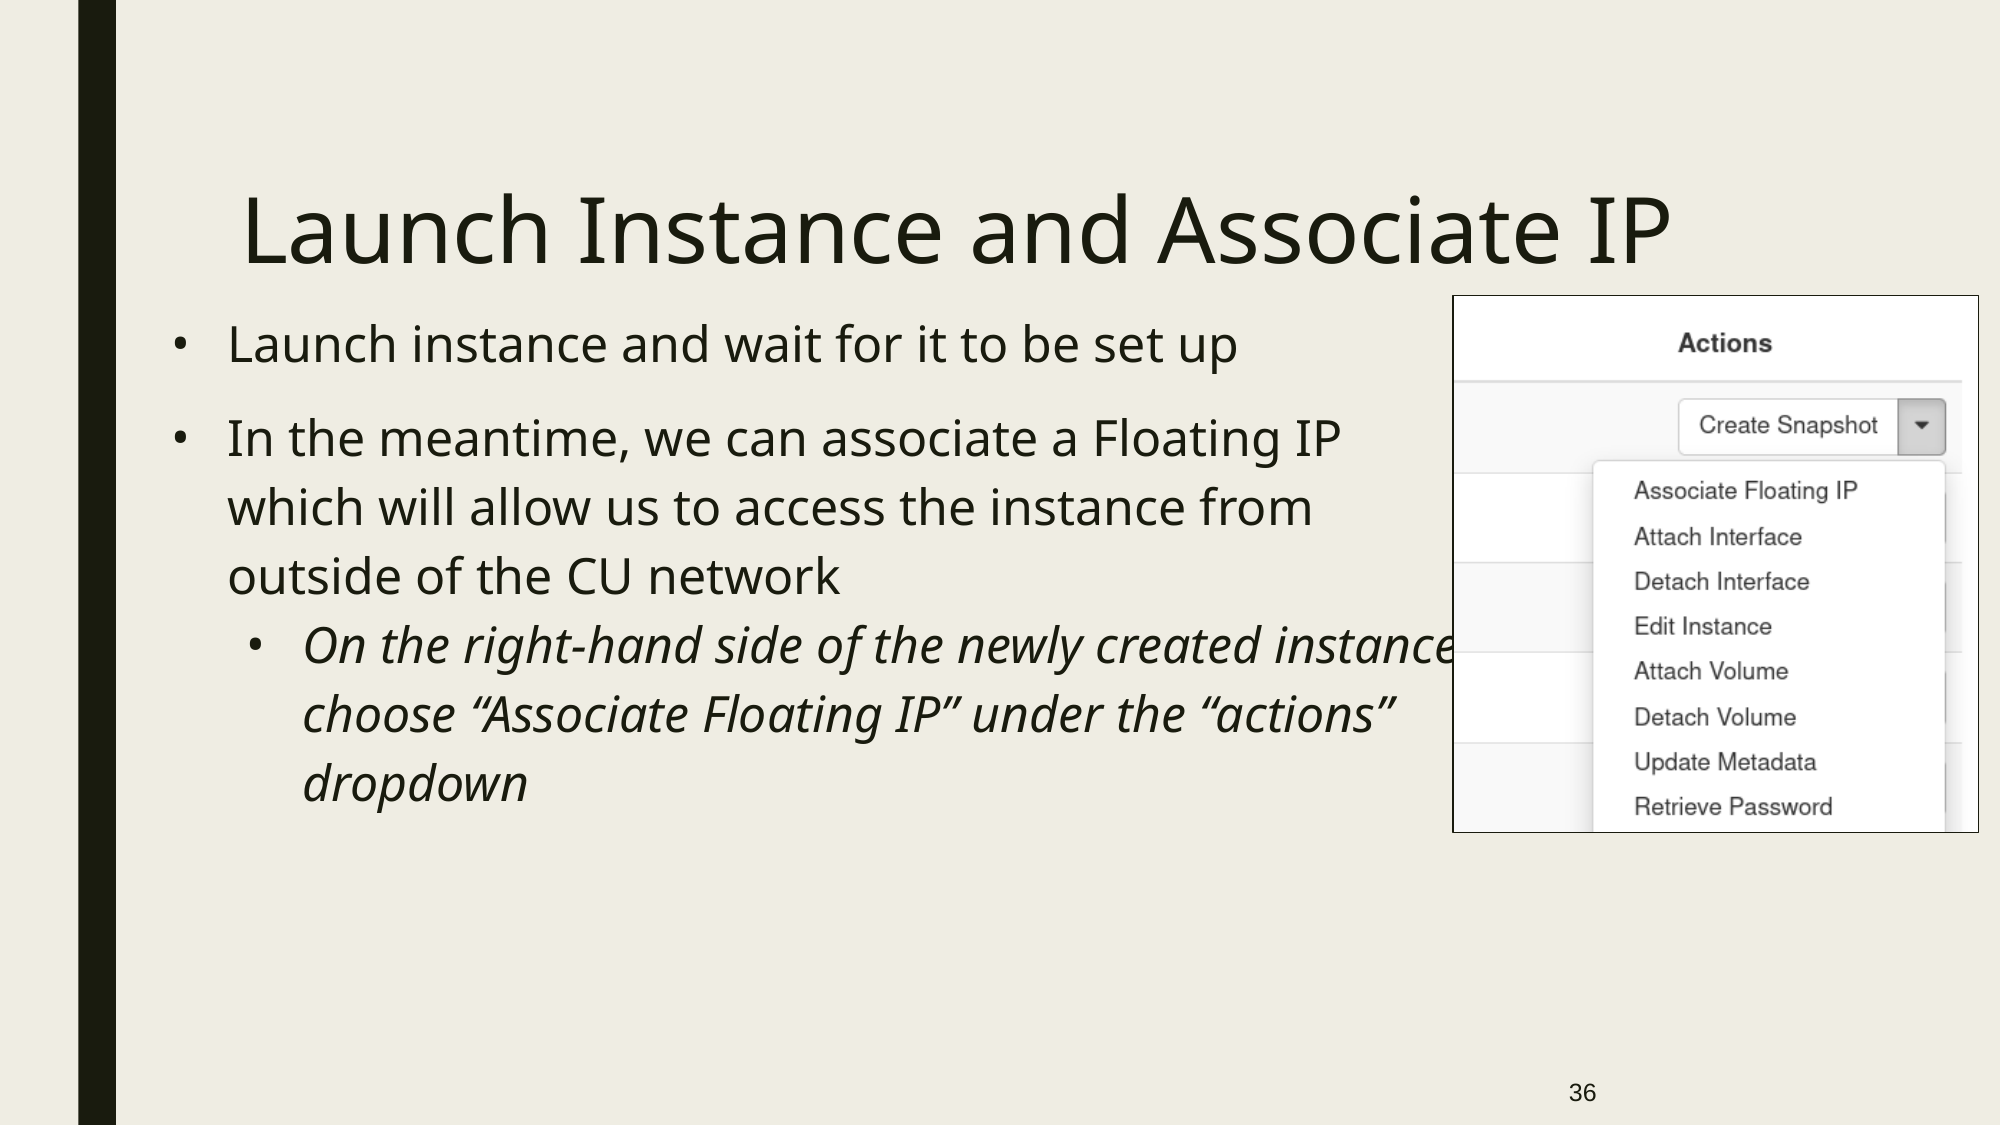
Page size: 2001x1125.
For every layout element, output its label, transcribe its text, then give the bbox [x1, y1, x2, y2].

picture [1453, 296, 1978, 832]
slide_number 36 [1553, 1058, 1816, 1125]
title Launch Instance and Associate IP [225, 112, 1800, 296]
list Launch instance and wait for it to be set up In the meantime, we can associate a Floating IP which will allow us to access the instance from outside of the CU network On the right-hand side of the newly created instance choose “Associate Floating IP” under the “actions” dropdown [137, 296, 1498, 979]
